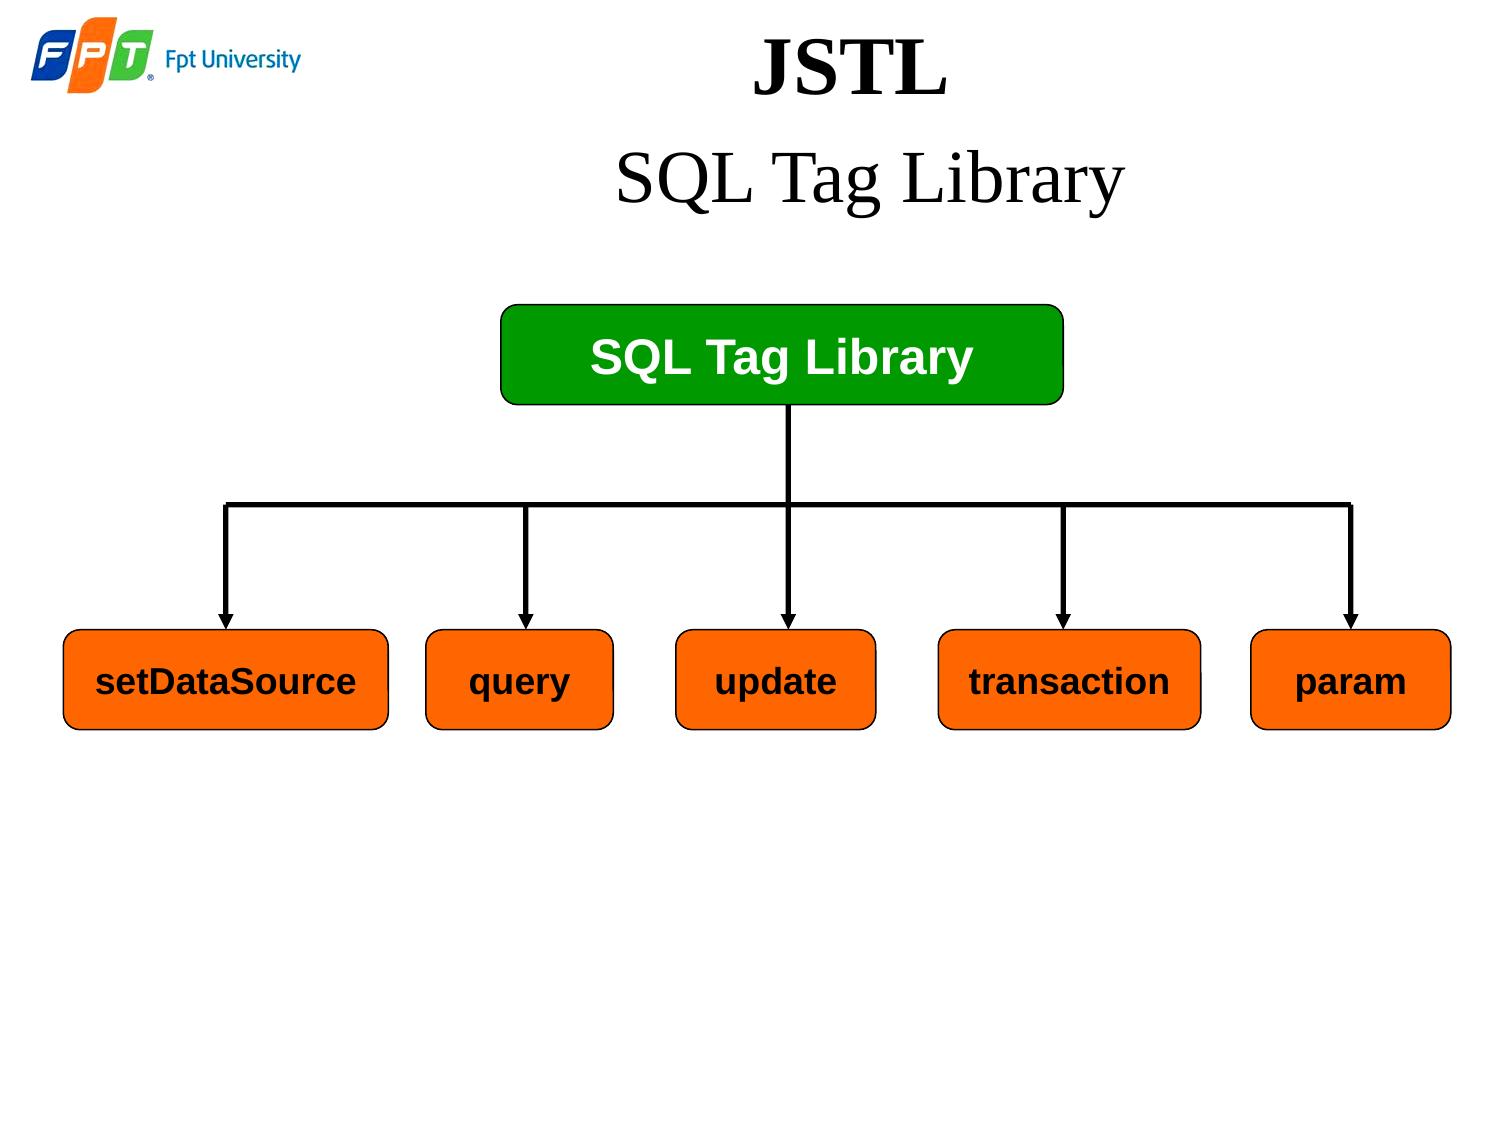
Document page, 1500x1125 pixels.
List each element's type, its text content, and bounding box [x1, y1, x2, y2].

text_box query [425, 639, 614, 730]
text_box transaction [938, 639, 1201, 730]
text_box SQL Tag Library [500, 304, 1064, 403]
text_box setDataSource [63, 629, 389, 730]
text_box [225, 404, 1351, 630]
text_box param [1250, 629, 1451, 730]
text_box update [675, 639, 876, 730]
title JSTL SQL Tag Library [217, 0, 1500, 233]
picture [0, 0, 217, 122]
